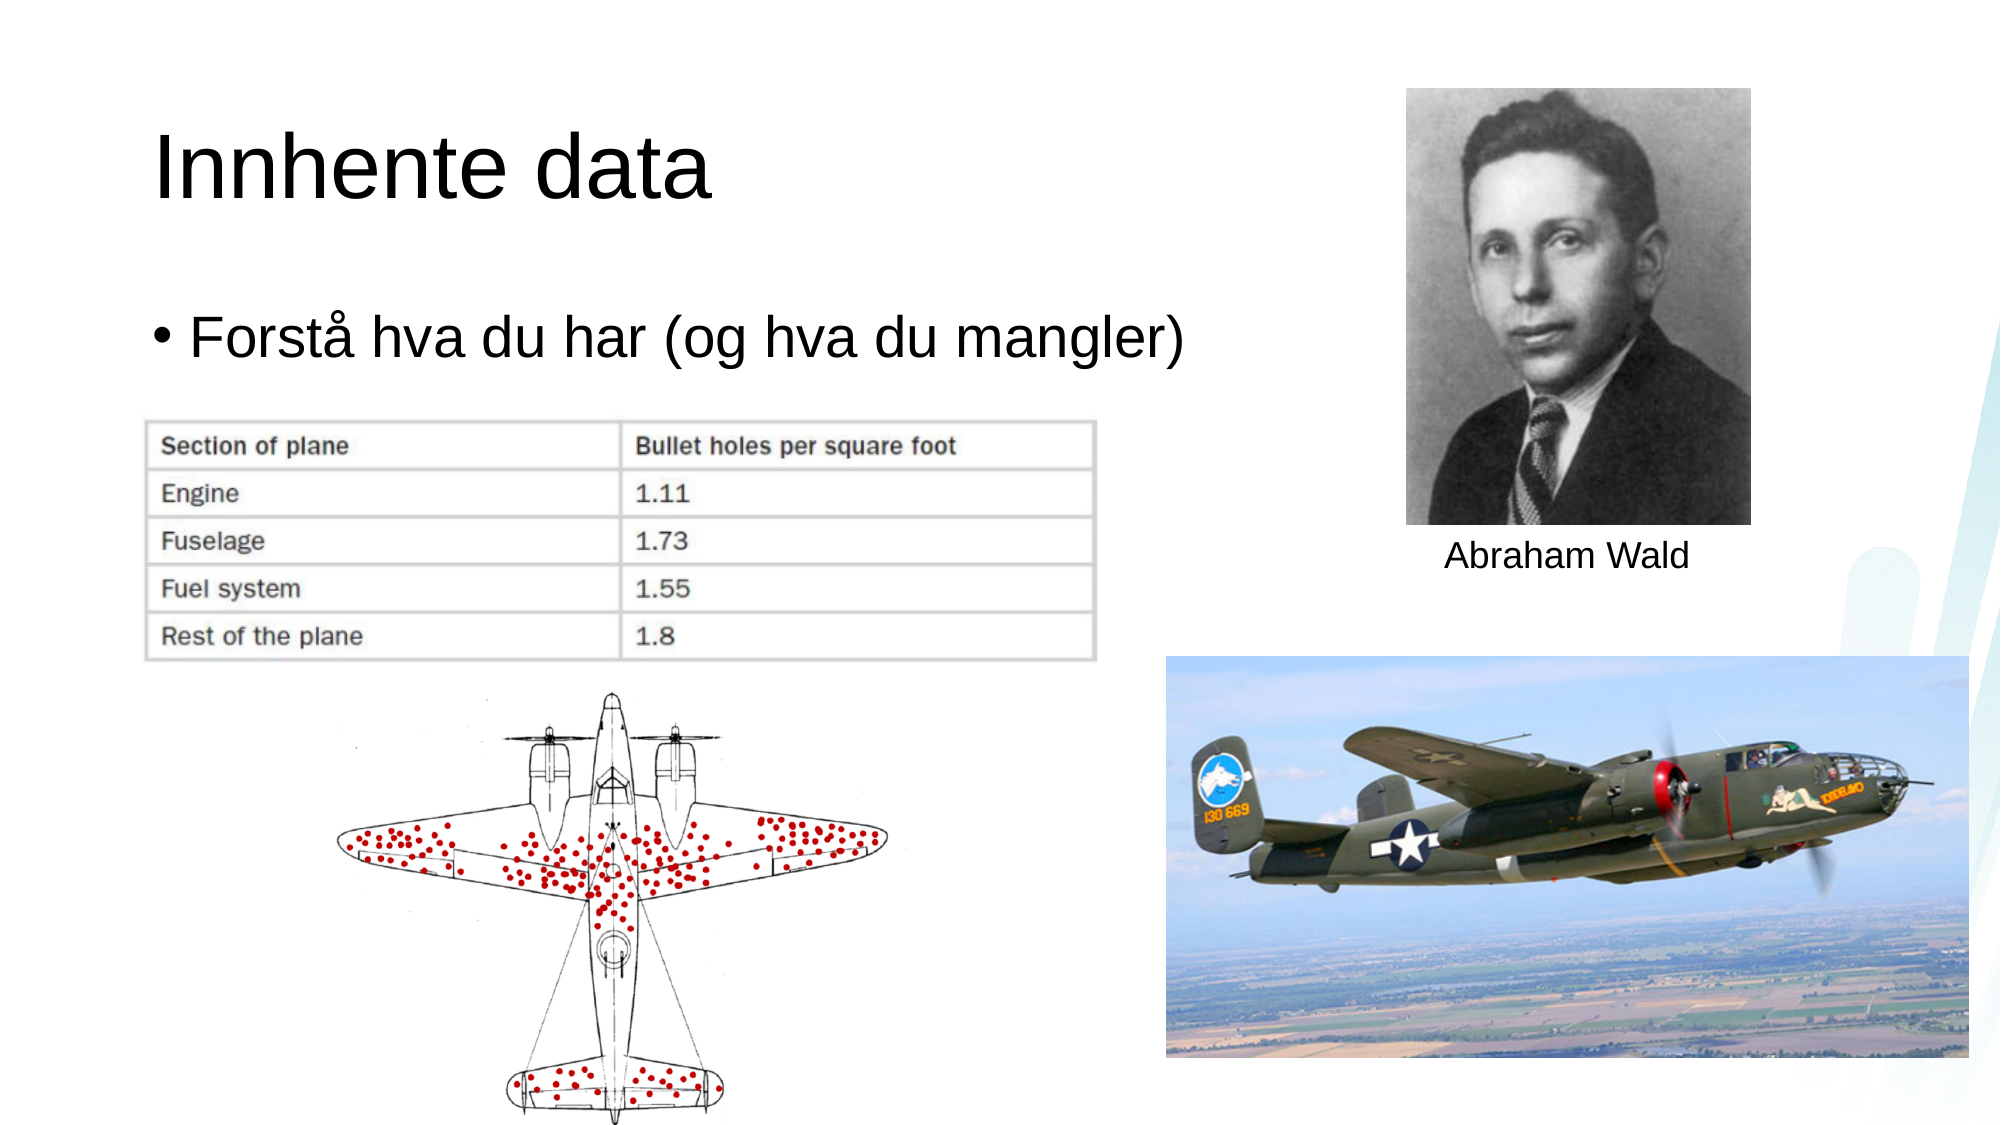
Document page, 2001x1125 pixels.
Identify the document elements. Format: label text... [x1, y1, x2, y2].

list Forstå hva du har (og hva du mangler) [137, 299, 1863, 1014]
title Innhente data [137, 59, 1863, 278]
text_box Abraham Wald [1429, 525, 1706, 584]
picture [0, 0, 2000, 1125]
